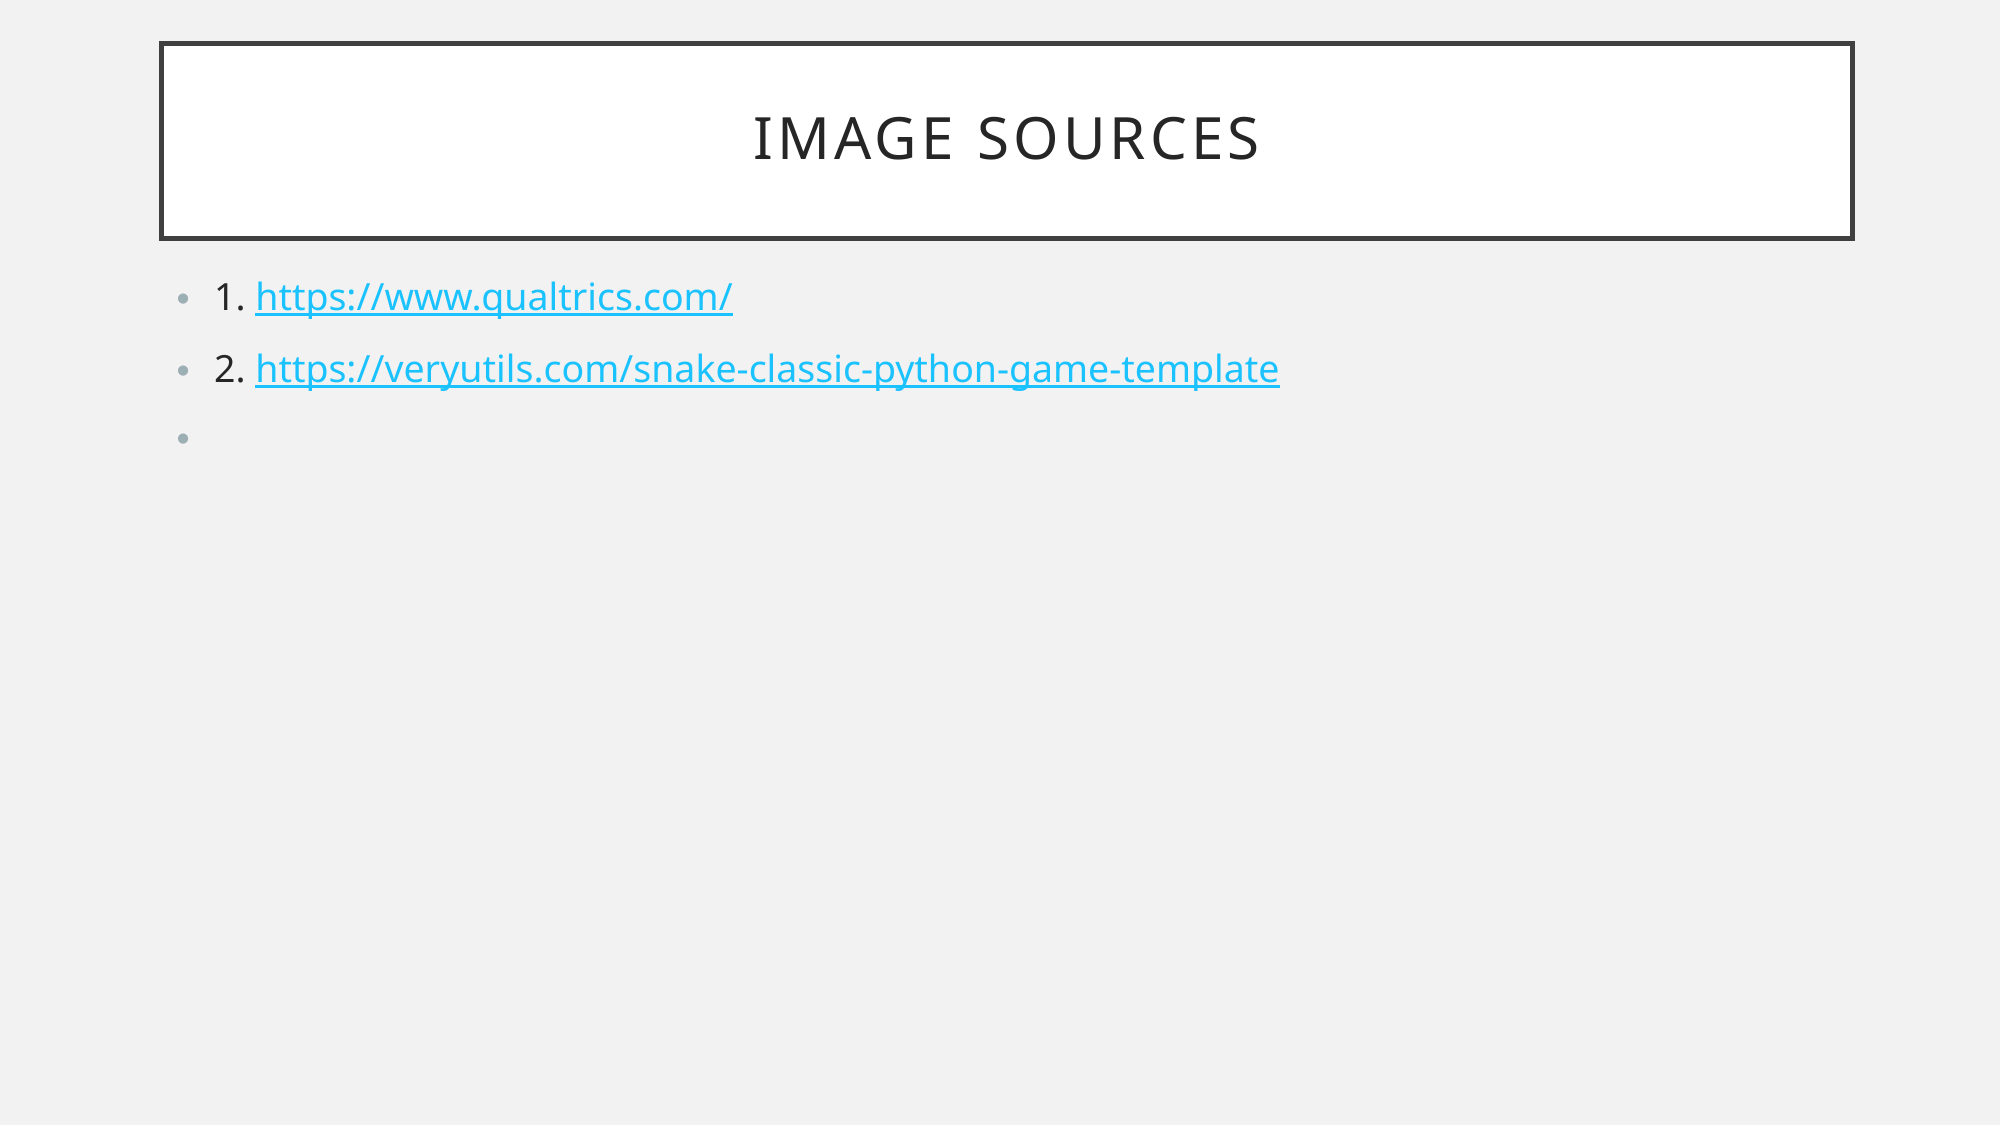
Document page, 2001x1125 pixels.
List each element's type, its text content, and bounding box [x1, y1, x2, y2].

title Image sources [159, 41, 1855, 241]
list 1. https://www.qualtrics.com/ 2. https://veryutils.com/snake-classic-python-game-template [161, 265, 1853, 1015]
